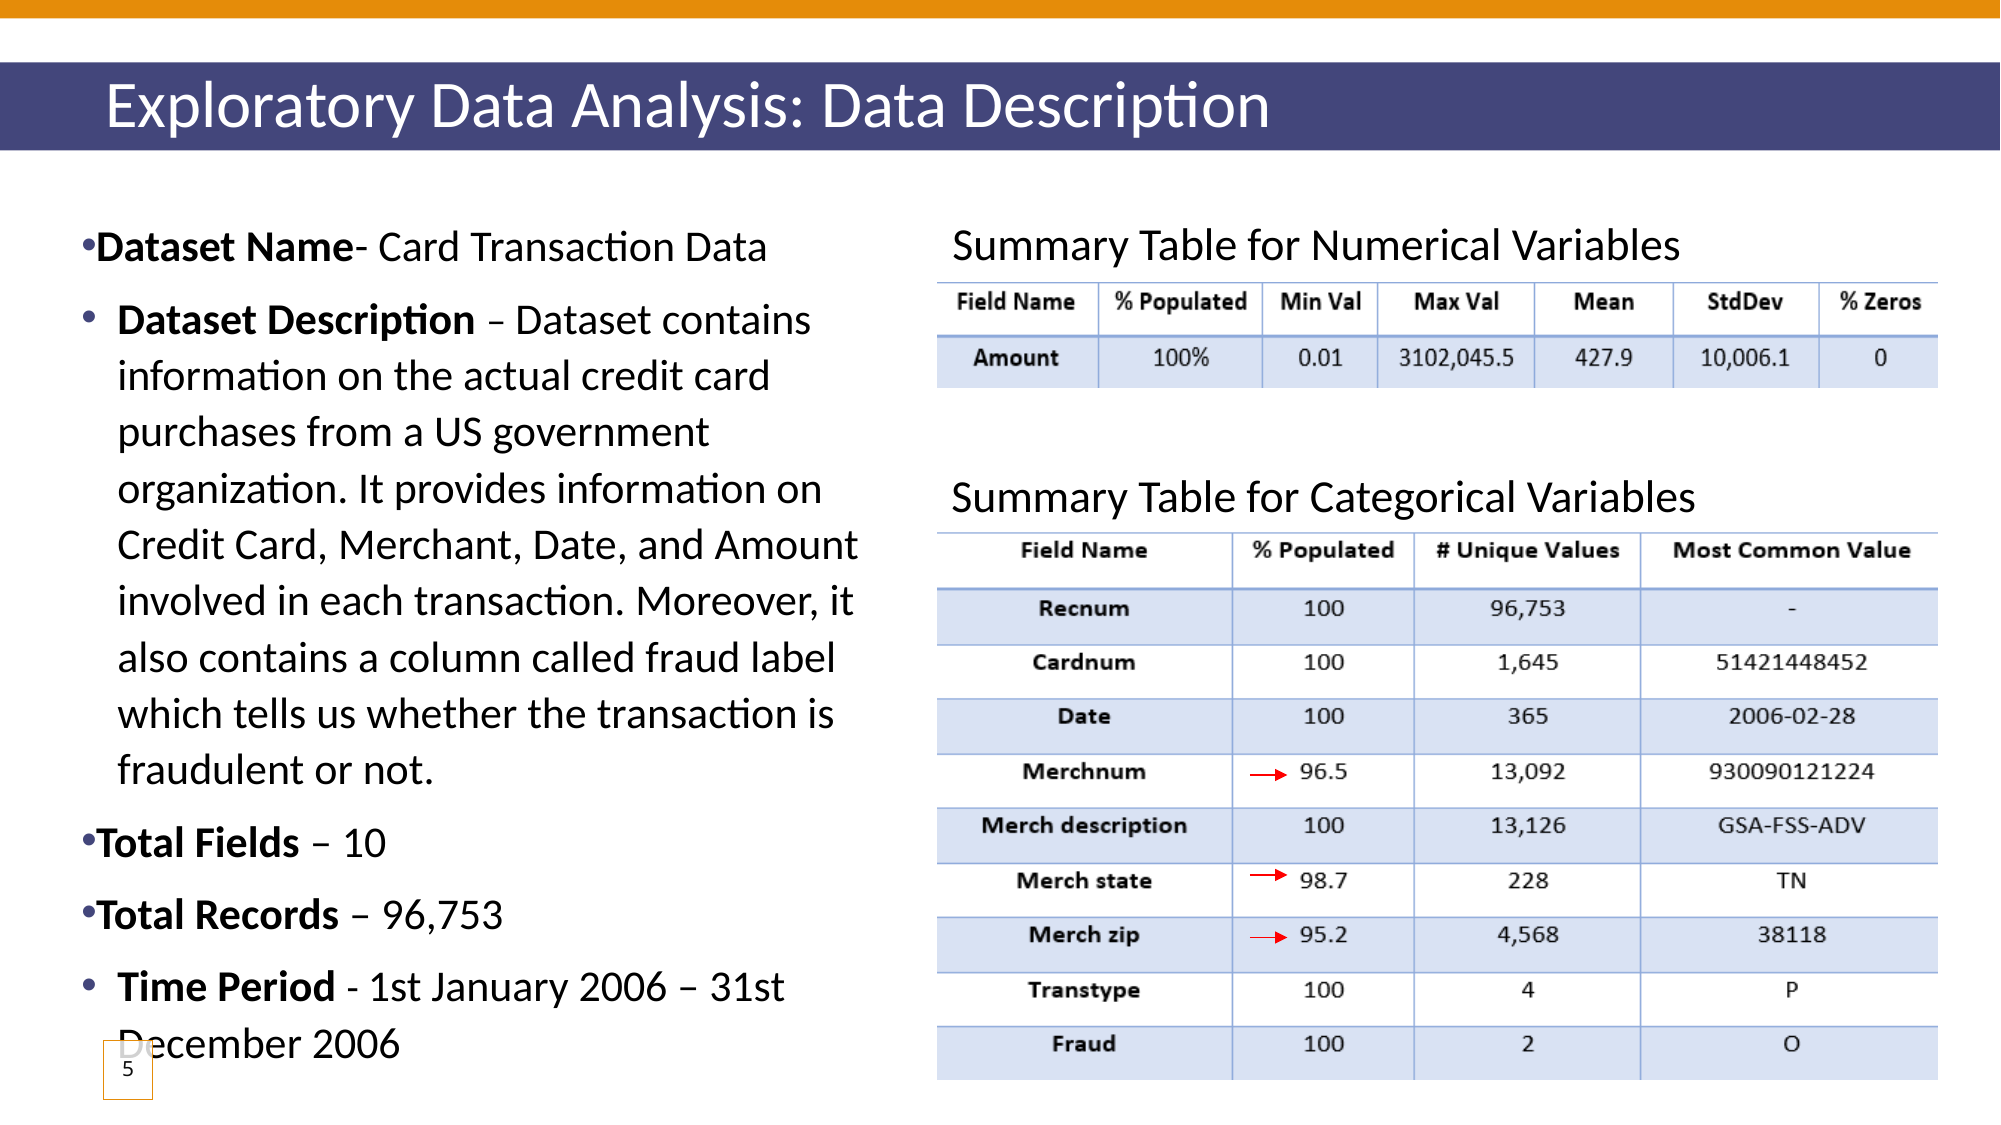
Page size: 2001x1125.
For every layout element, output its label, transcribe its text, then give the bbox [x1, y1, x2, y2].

text_box Summary Table for Numerical Variables [937, 206, 1699, 277]
list Exploratory Data Analysis: Data Description [0, 62, 2000, 151]
picture [937, 530, 1938, 1080]
picture [937, 282, 1938, 388]
list Dataset Name- Card Transaction Data Dataset Description – Dataset contains information on the actual credit card purchases from a US government organization. It provides information on Credit Card, Merchant, Date, and Amount involved in each transaction. Moreover, it also contains a column called fraud label which tells us whether the transaction is fraudulent or not. Total Fields – 10 Total Records – 96,753 Time Period - 1st January 2006 – 31st December 2006 [66, 206, 892, 1082]
slide_number 5 [103, 1040, 153, 1100]
text_box Summary Table for Categorical Variables [936, 459, 1735, 527]
